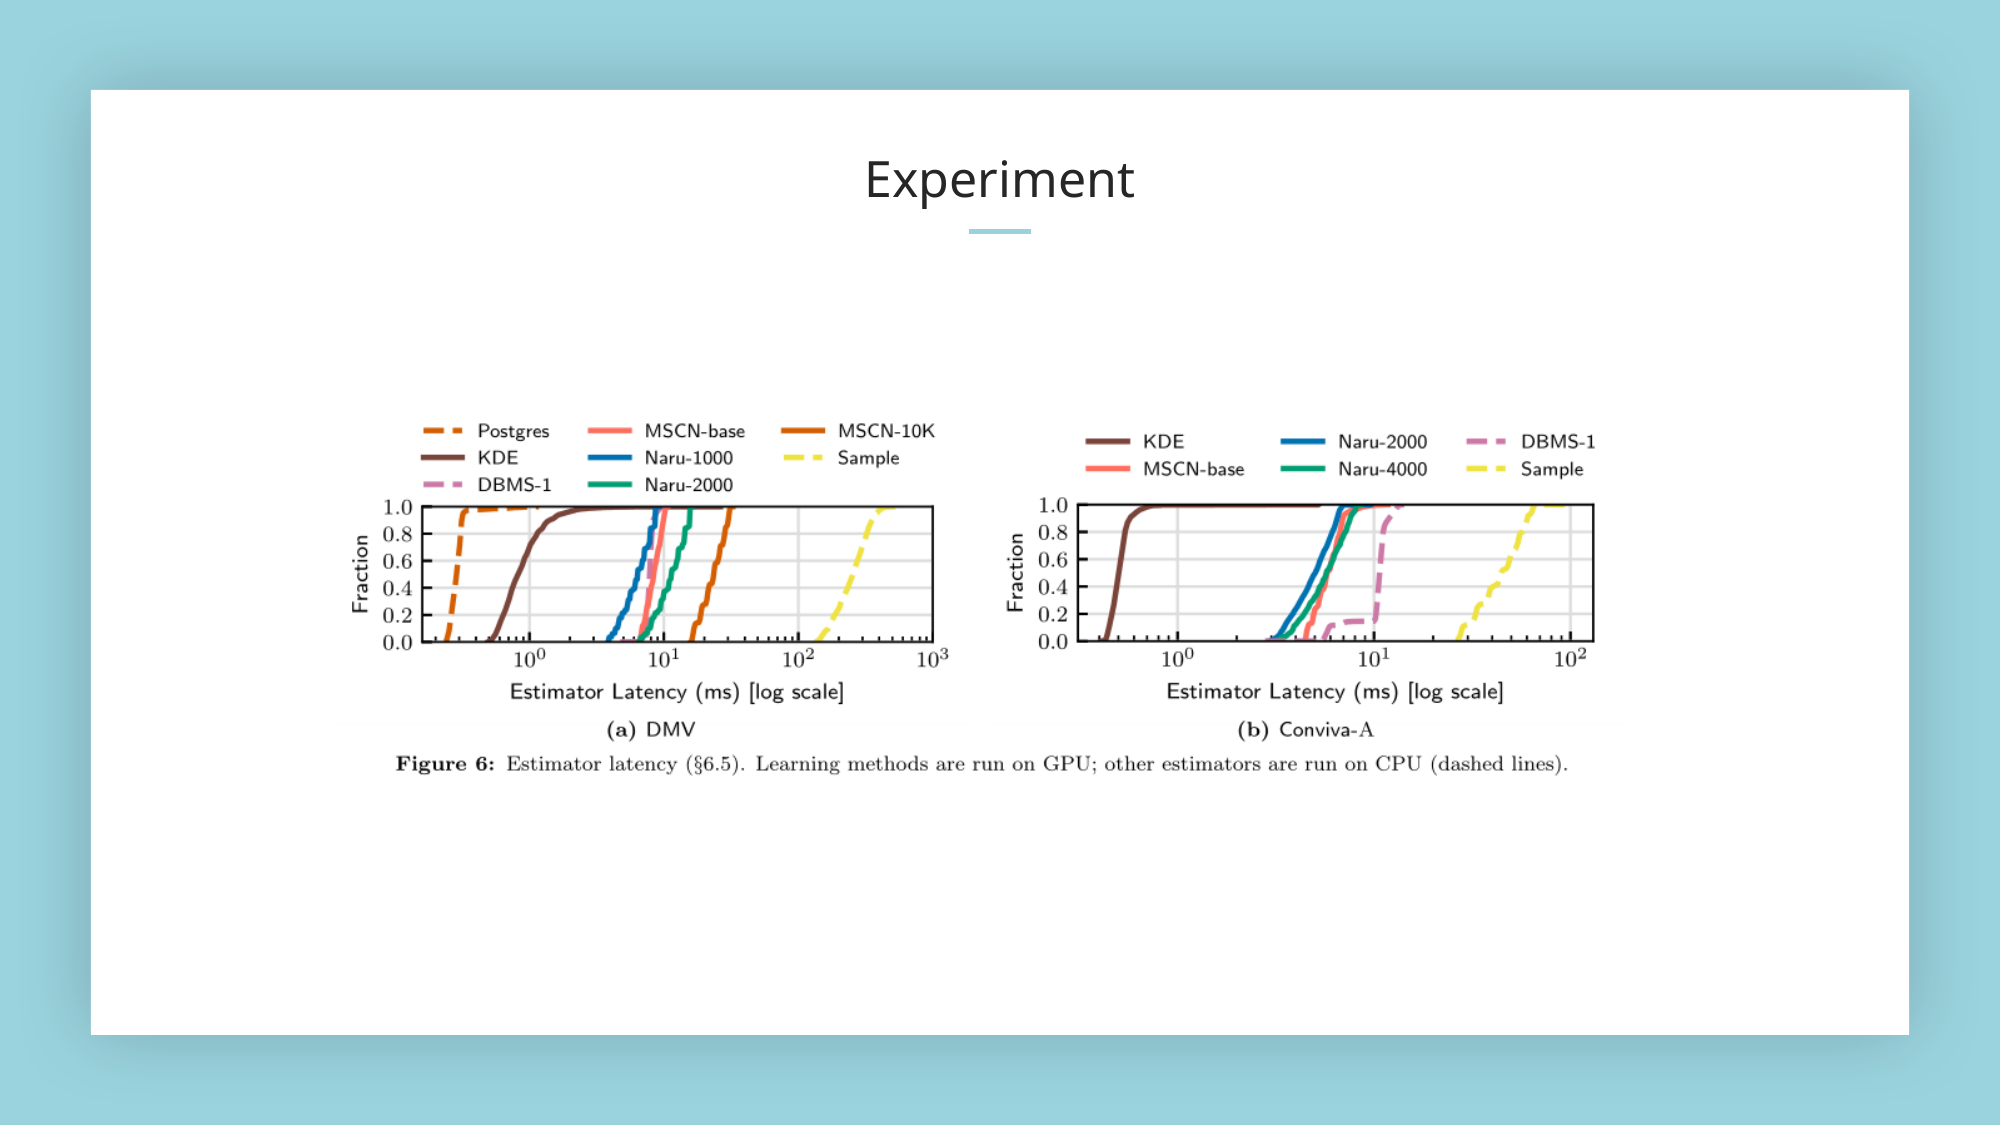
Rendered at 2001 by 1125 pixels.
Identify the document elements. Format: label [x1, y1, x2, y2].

text_box [859, 139, 1140, 232]
picture [326, 396, 1641, 797]
